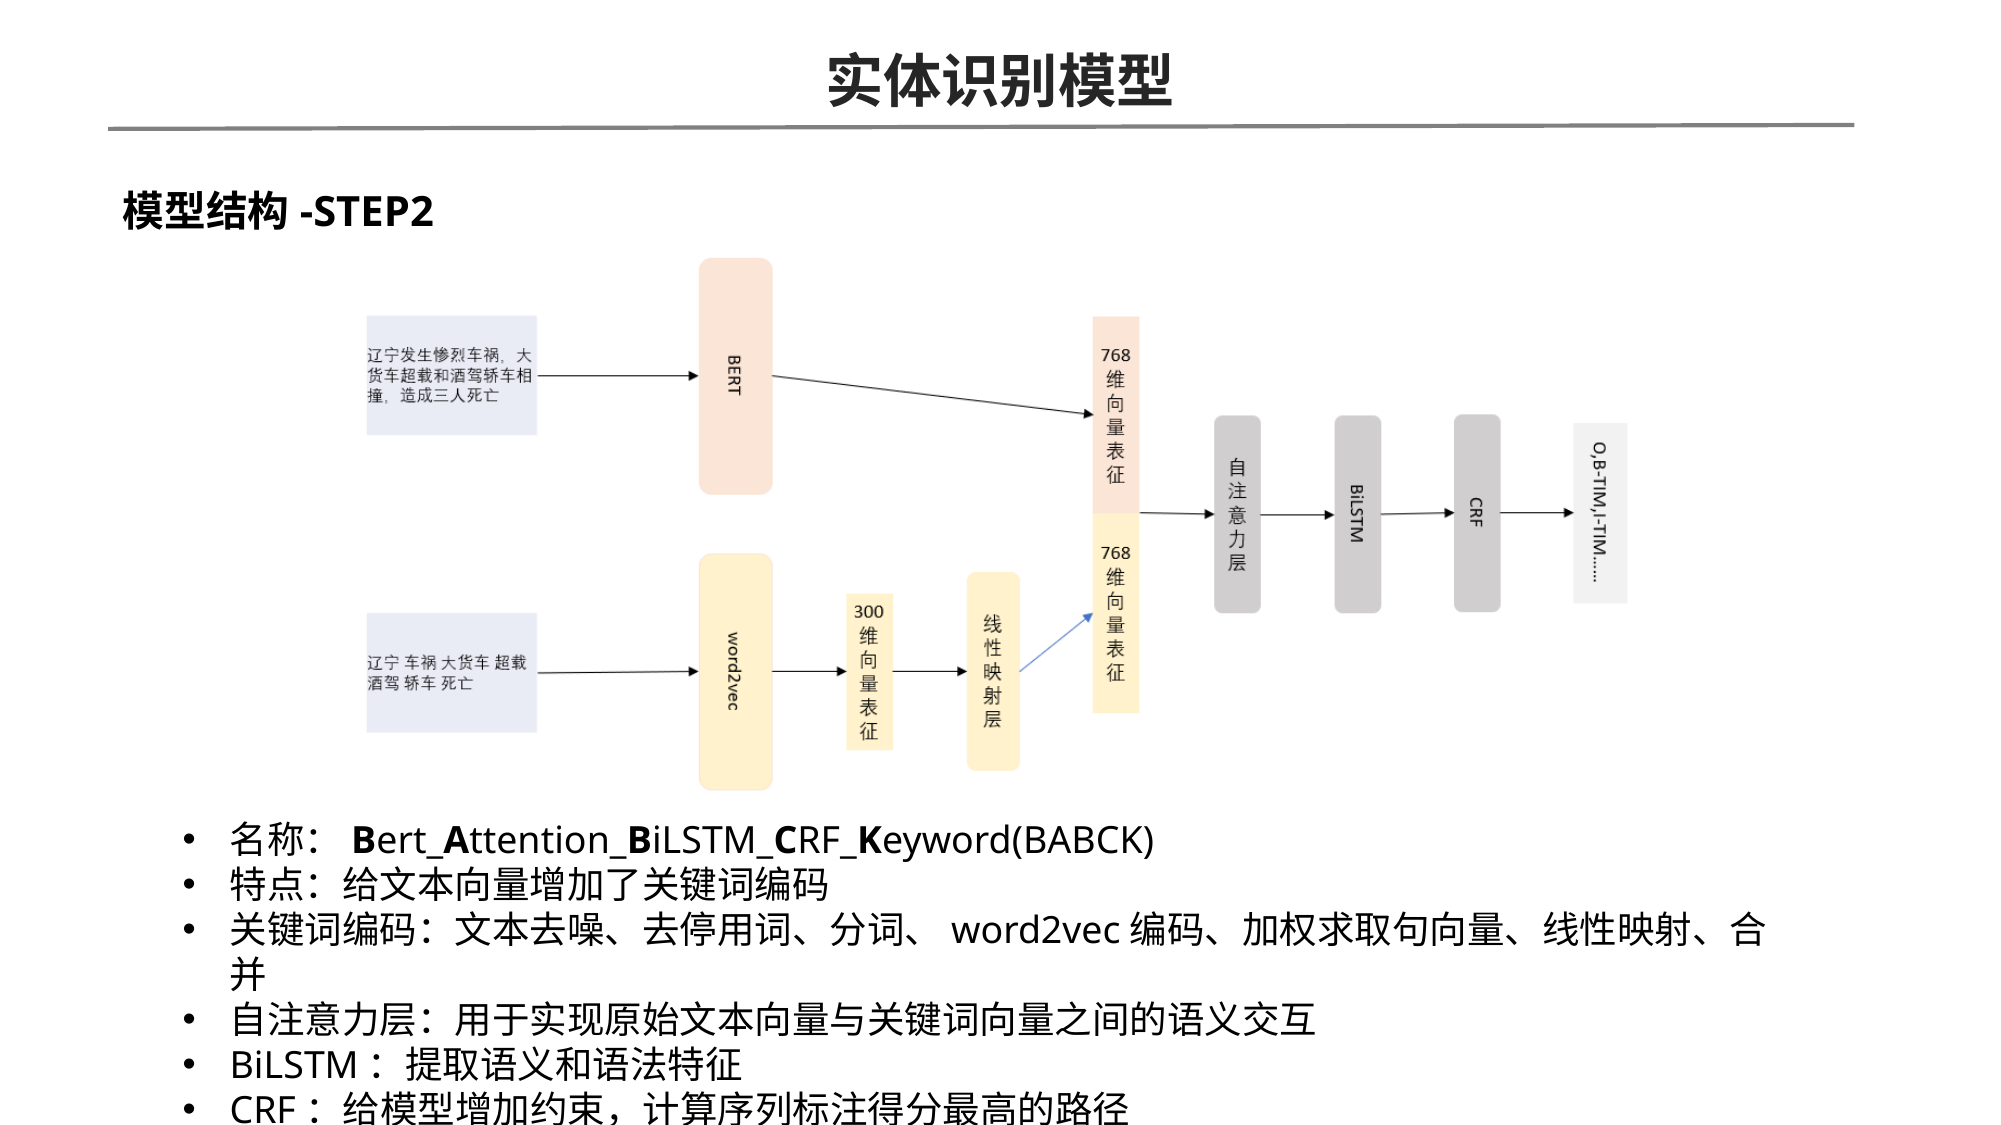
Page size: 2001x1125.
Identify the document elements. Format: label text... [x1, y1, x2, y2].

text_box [107, 124, 1855, 129]
picture [342, 234, 1658, 810]
text_box 模型结构-STEP2 [108, 177, 523, 242]
text_box 名称：Bert_Attention_BiLSTM_CRF_Keyword(BABCK) 特点：给文本向量增加了关键词编码 关键词编码：文本去噪、去停用词、分词、word2vec编码、加权求取句向量、线性映射、合并 自注意力层：用于实现原始文本向量与关键词向量之间的语义交互 BiLSTM：提取语义和语法特征 CRF：给模型增加约束，计算序列标注得分最高的路径 [167, 808, 1795, 1125]
text_box 实体识别模型 [0, 36, 2000, 122]
